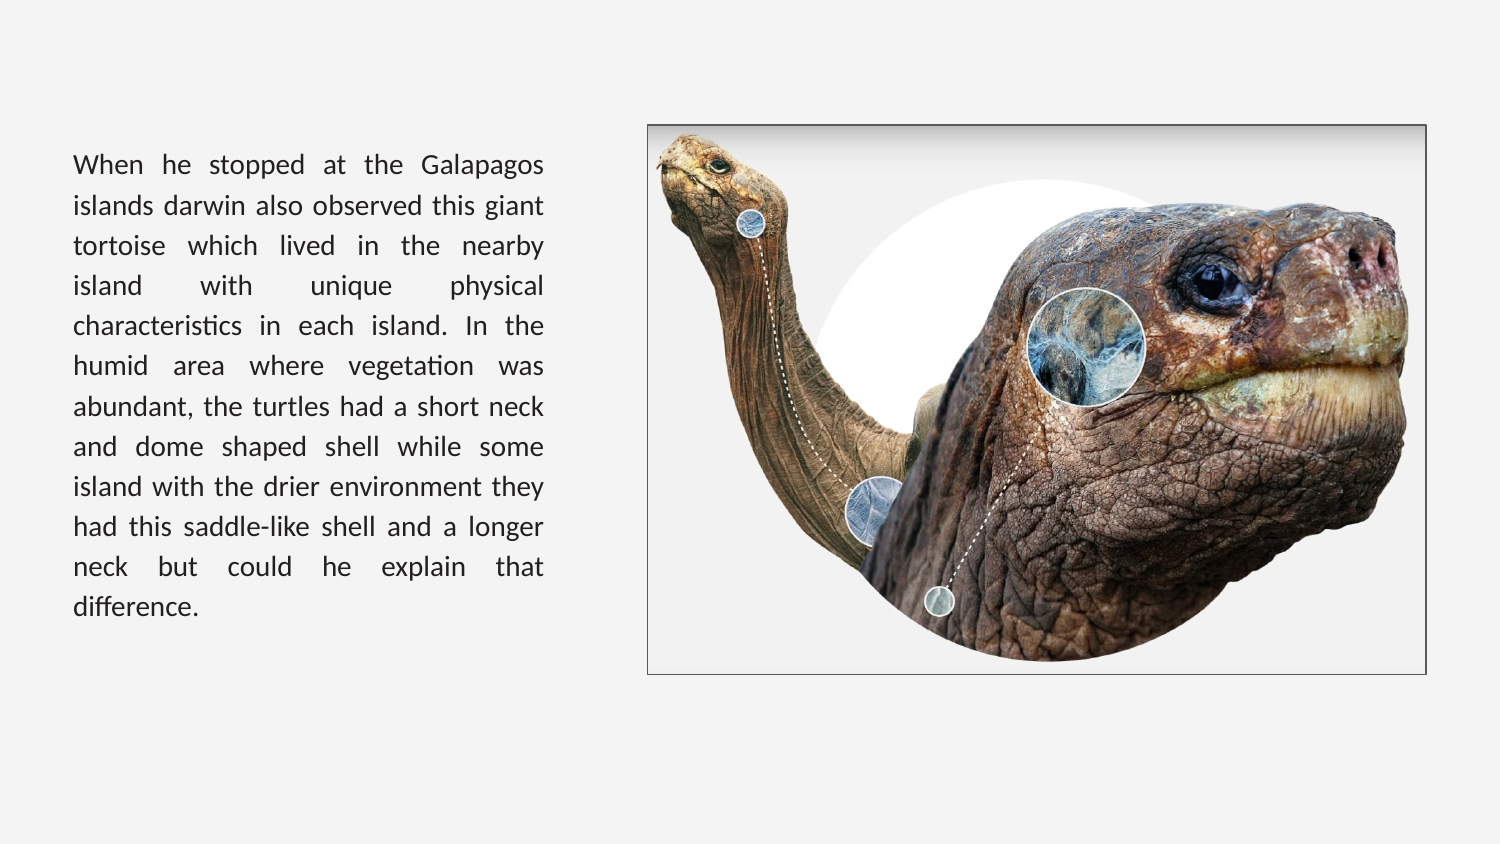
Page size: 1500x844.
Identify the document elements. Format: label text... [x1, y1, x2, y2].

text_box When he stopped at the Galapagos islands darwin also observed this giant tortoise which lived in the nearby island with unique physical characteristics in each island. In the humid area where vegetation was abundant, the turtles had a short neck and dome shaped shell while some island with the drier environment they had this saddle-like shell and a longer neck but could he explain that difference. [58, 125, 560, 668]
picture [647, 125, 1426, 674]
